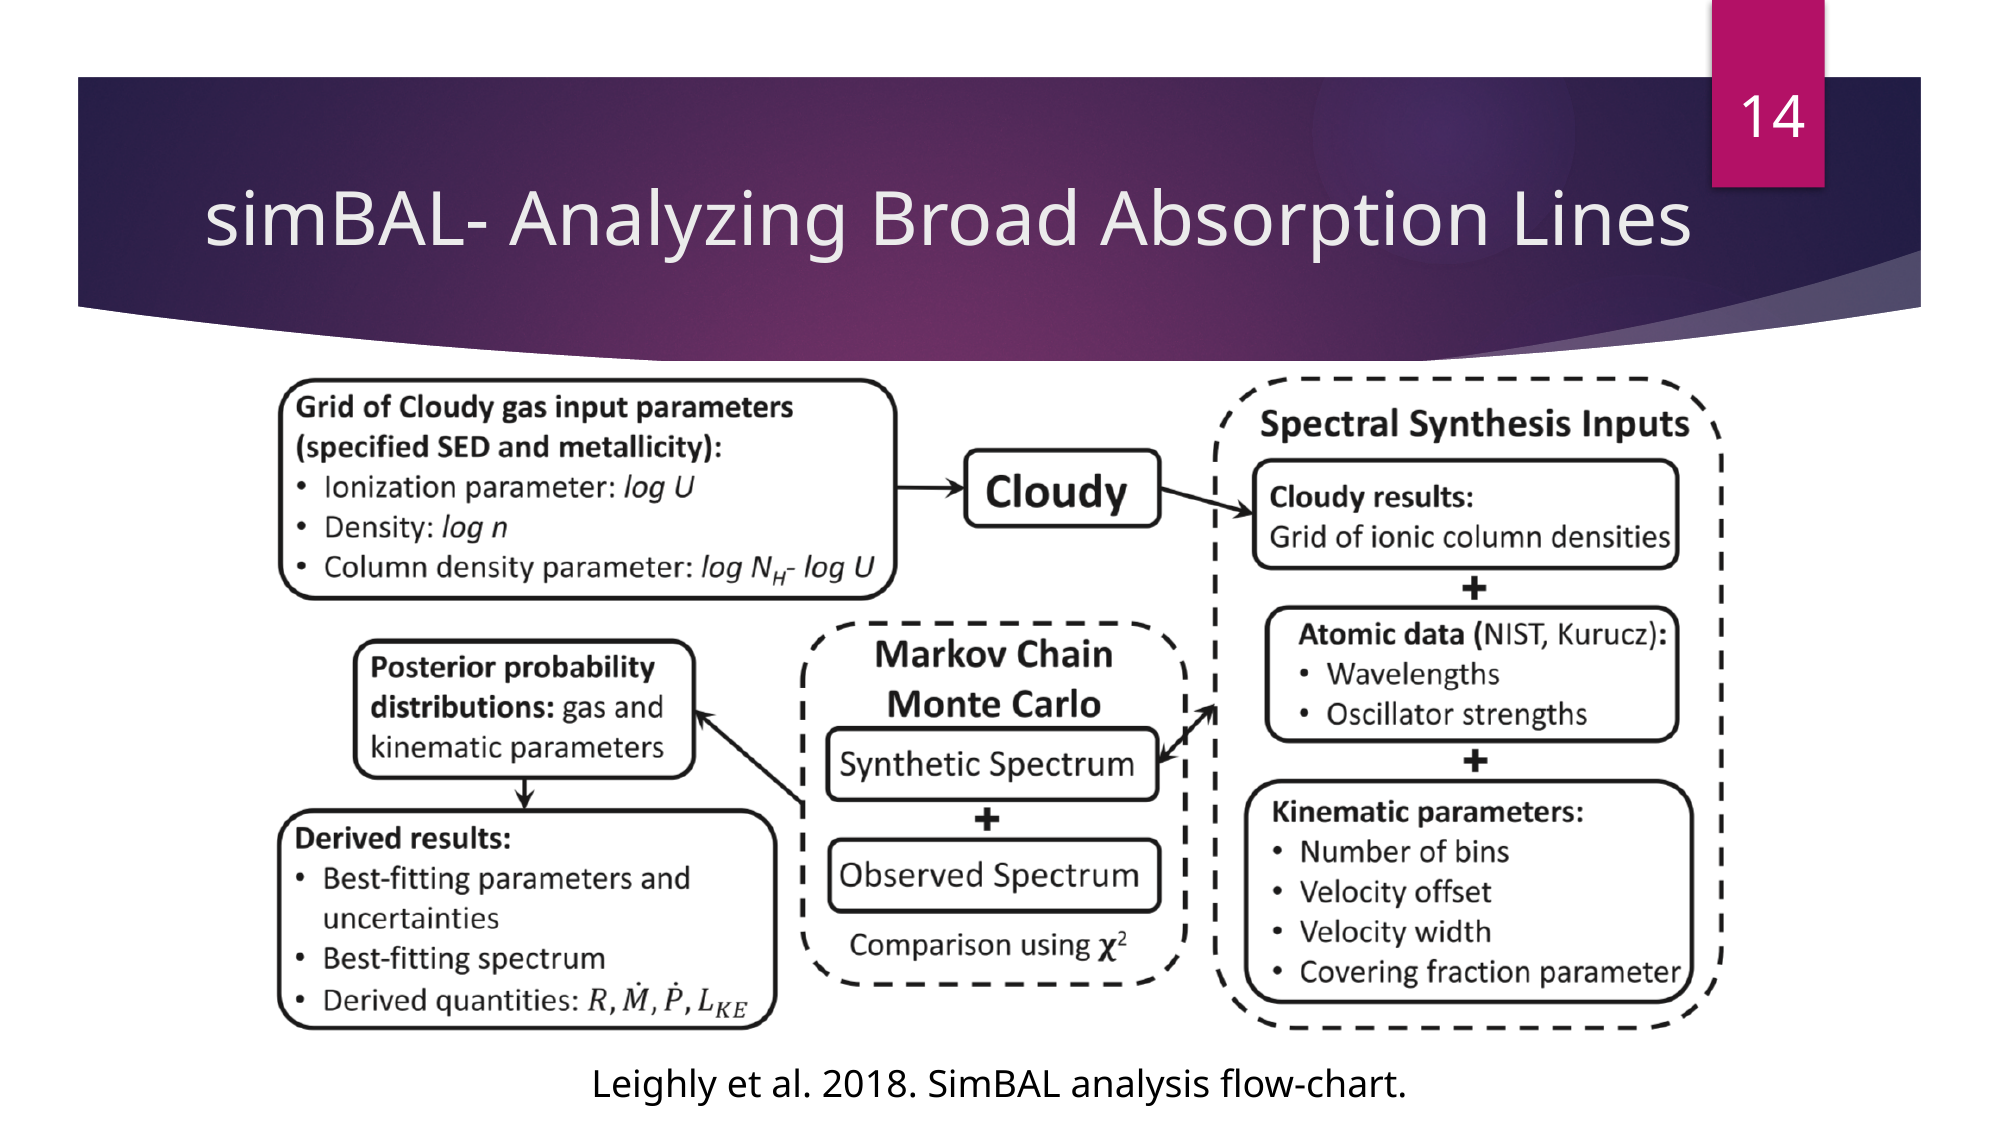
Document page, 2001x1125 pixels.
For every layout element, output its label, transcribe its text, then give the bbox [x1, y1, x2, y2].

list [227, 361, 1773, 1053]
slide_number 14 [1703, 40, 1841, 167]
text_box Leighly et al. 2018. SimBAL analysis flow-chart. [227, 1061, 1773, 1113]
title simBAL- Analyzing Broad Absorption Lines [189, 137, 1751, 293]
